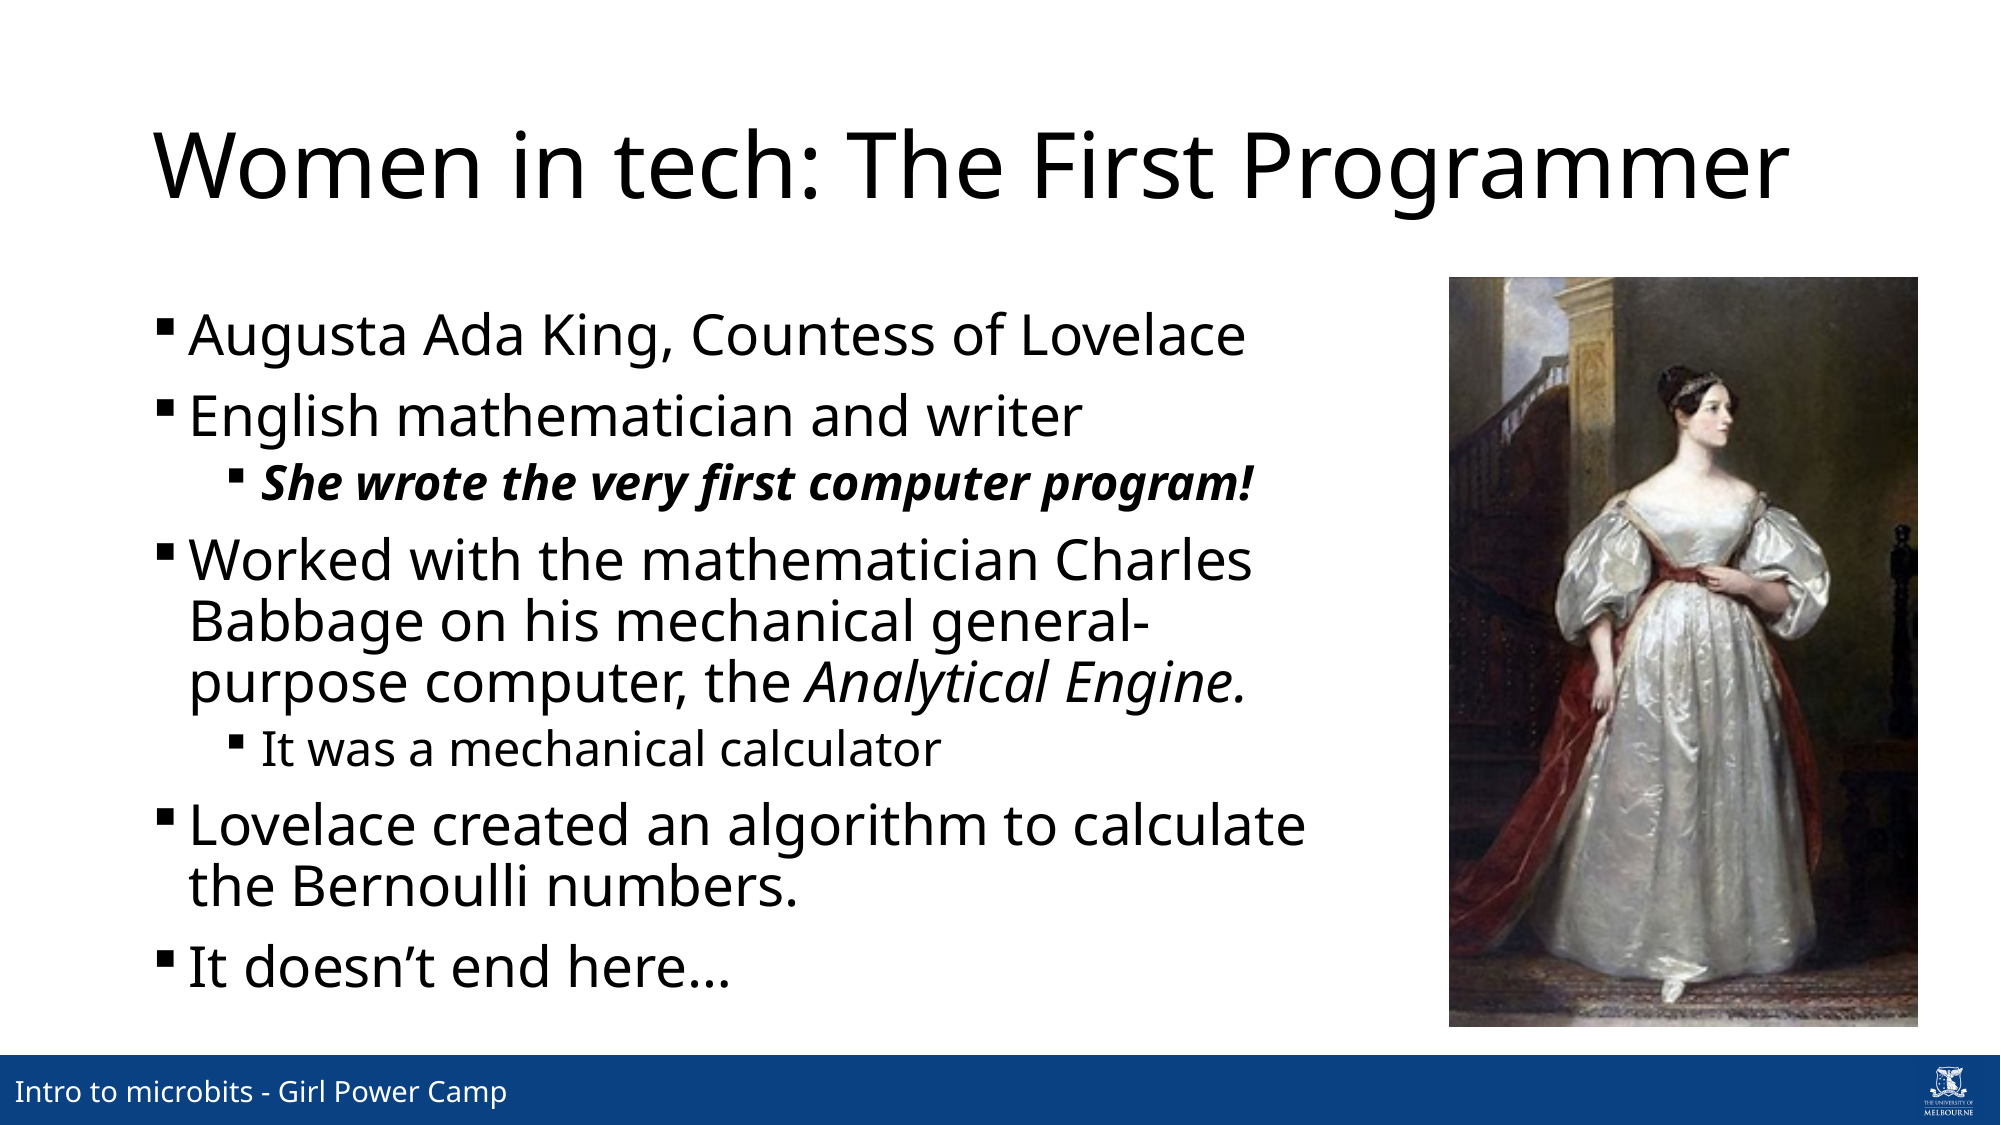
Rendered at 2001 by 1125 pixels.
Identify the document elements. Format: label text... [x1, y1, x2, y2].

picture [1449, 277, 1918, 1027]
title Women in tech: The First Programmer [137, 59, 1863, 278]
picture [1917, 1059, 1980, 1122]
list Augusta Ada King, Countess of Lovelace English mathematician and writer She wrote the very first computer program! Worked with the mathematician Charles Babbage on his mechanical general-purpose computer, the Analytical Engine. It was a mechanical calculator Lovelace created an algorithm to calculate the Bernoulli numbers. It doesn’t end here… [137, 299, 1352, 1014]
text_box Intro to microbits - Girl Power Camp [0, 1055, 2000, 1125]
